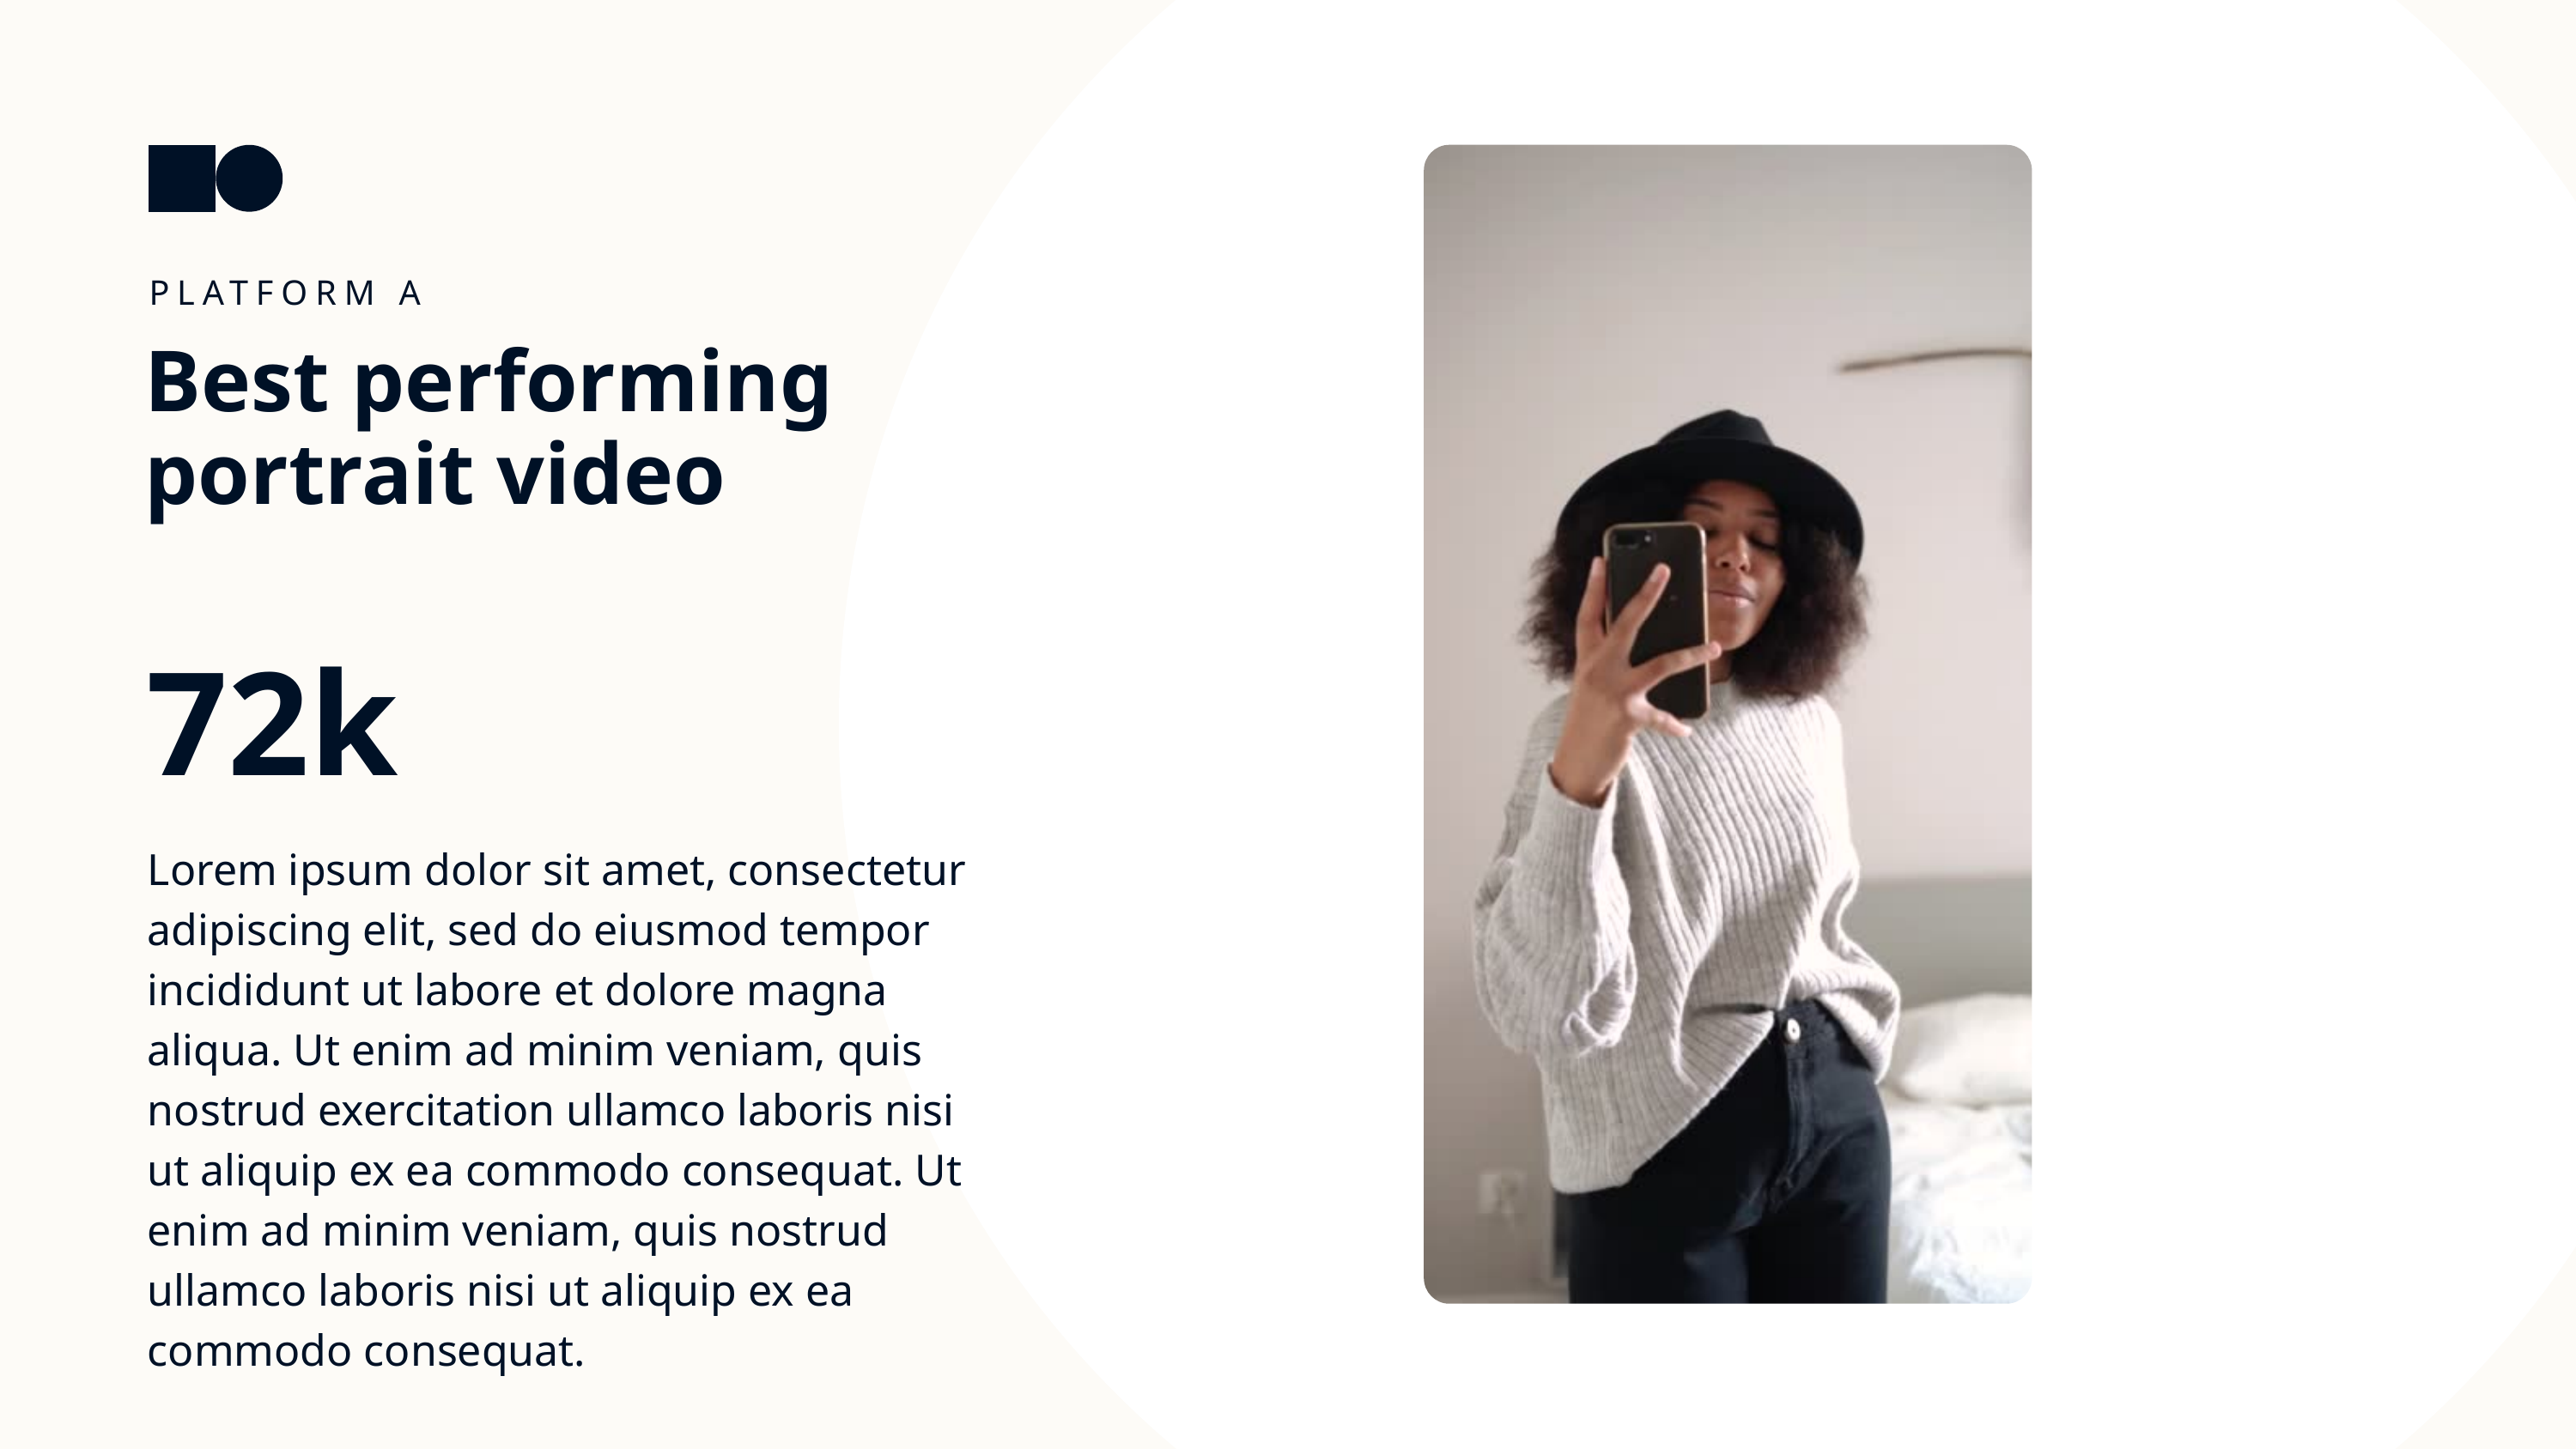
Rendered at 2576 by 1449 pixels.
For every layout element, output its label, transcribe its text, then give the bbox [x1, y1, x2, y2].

text_box PLATFORM A [149, 264, 832, 312]
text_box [145, 638, 989, 1304]
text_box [149, 144, 216, 212]
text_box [216, 144, 283, 212]
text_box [838, 0, 2576, 1449]
text_box Best performing portrait video [144, 335, 832, 522]
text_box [1423, 144, 2032, 1304]
